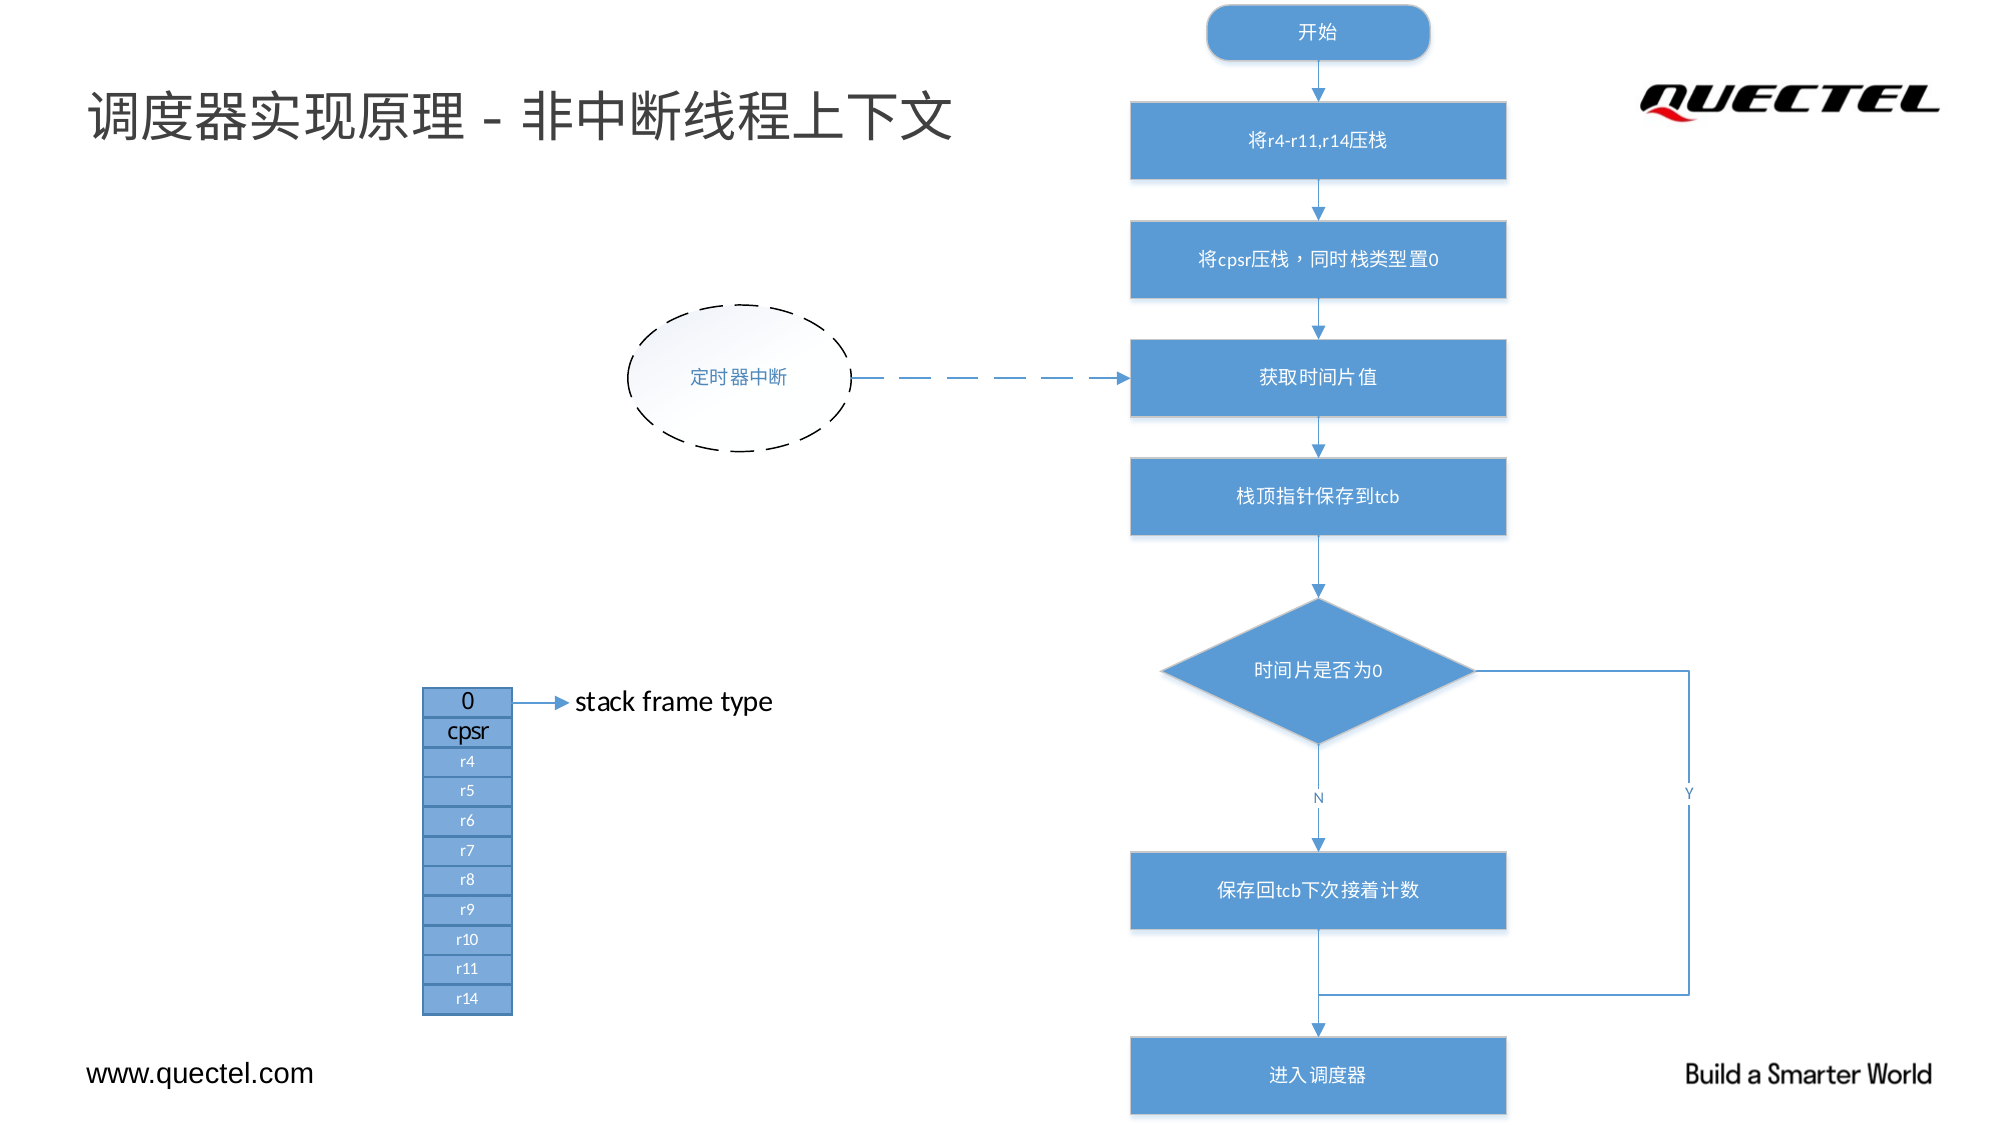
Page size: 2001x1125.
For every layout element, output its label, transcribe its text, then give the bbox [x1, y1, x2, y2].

title 调度器实现原理-非中断线程上下文 [71, 82, 624, 156]
title 调度器实现原理-非中断线程上下文 [1703, 82, 1887, 156]
picture [419, 0, 1985, 1125]
